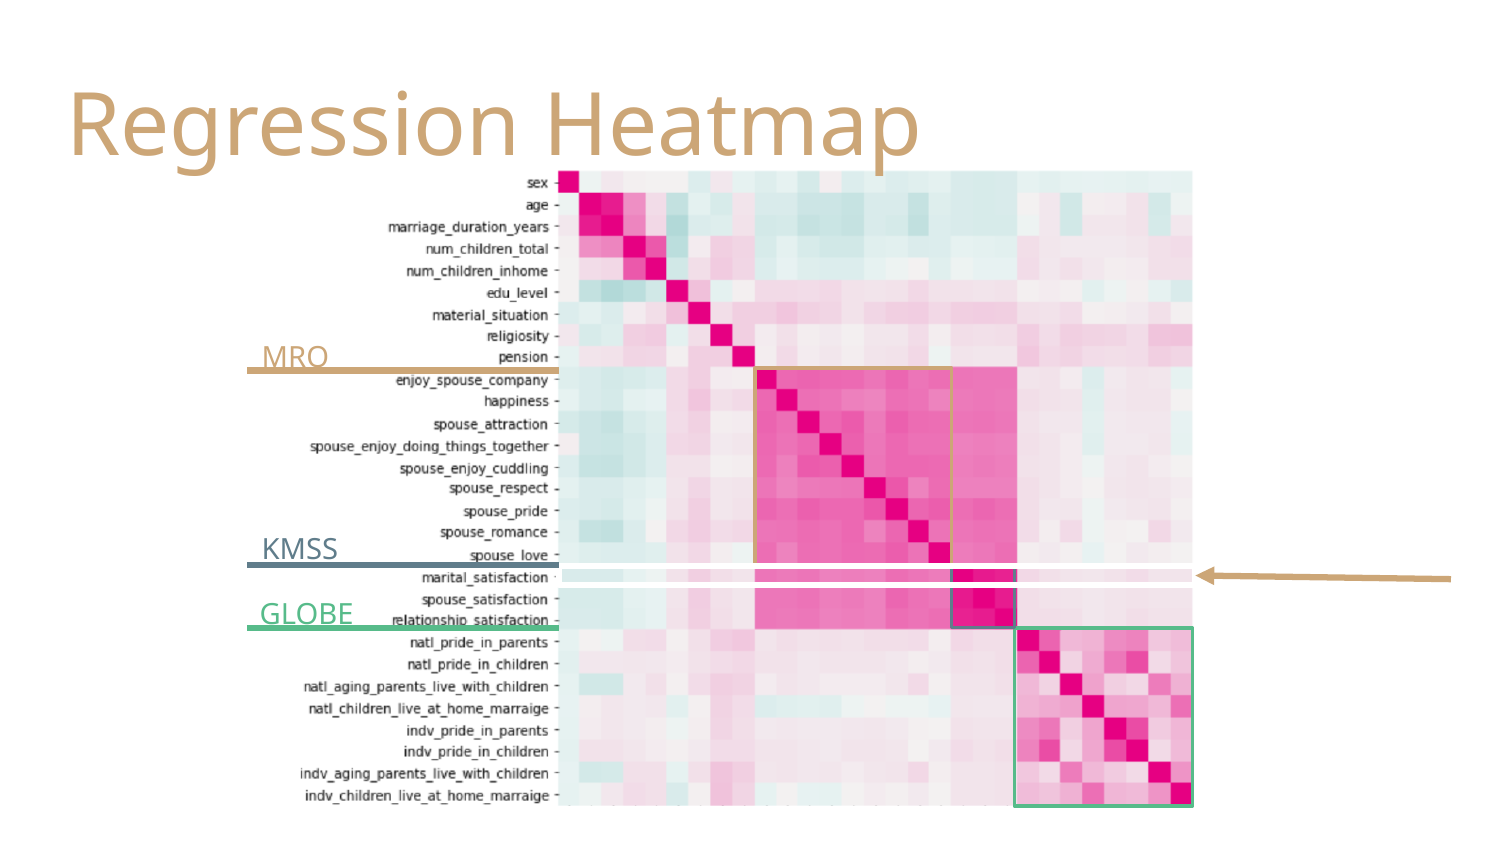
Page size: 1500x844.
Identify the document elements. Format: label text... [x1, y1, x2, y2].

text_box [1195, 575, 1452, 580]
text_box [138, 170, 1362, 807]
title Regression Heatmap [51, 51, 1449, 189]
